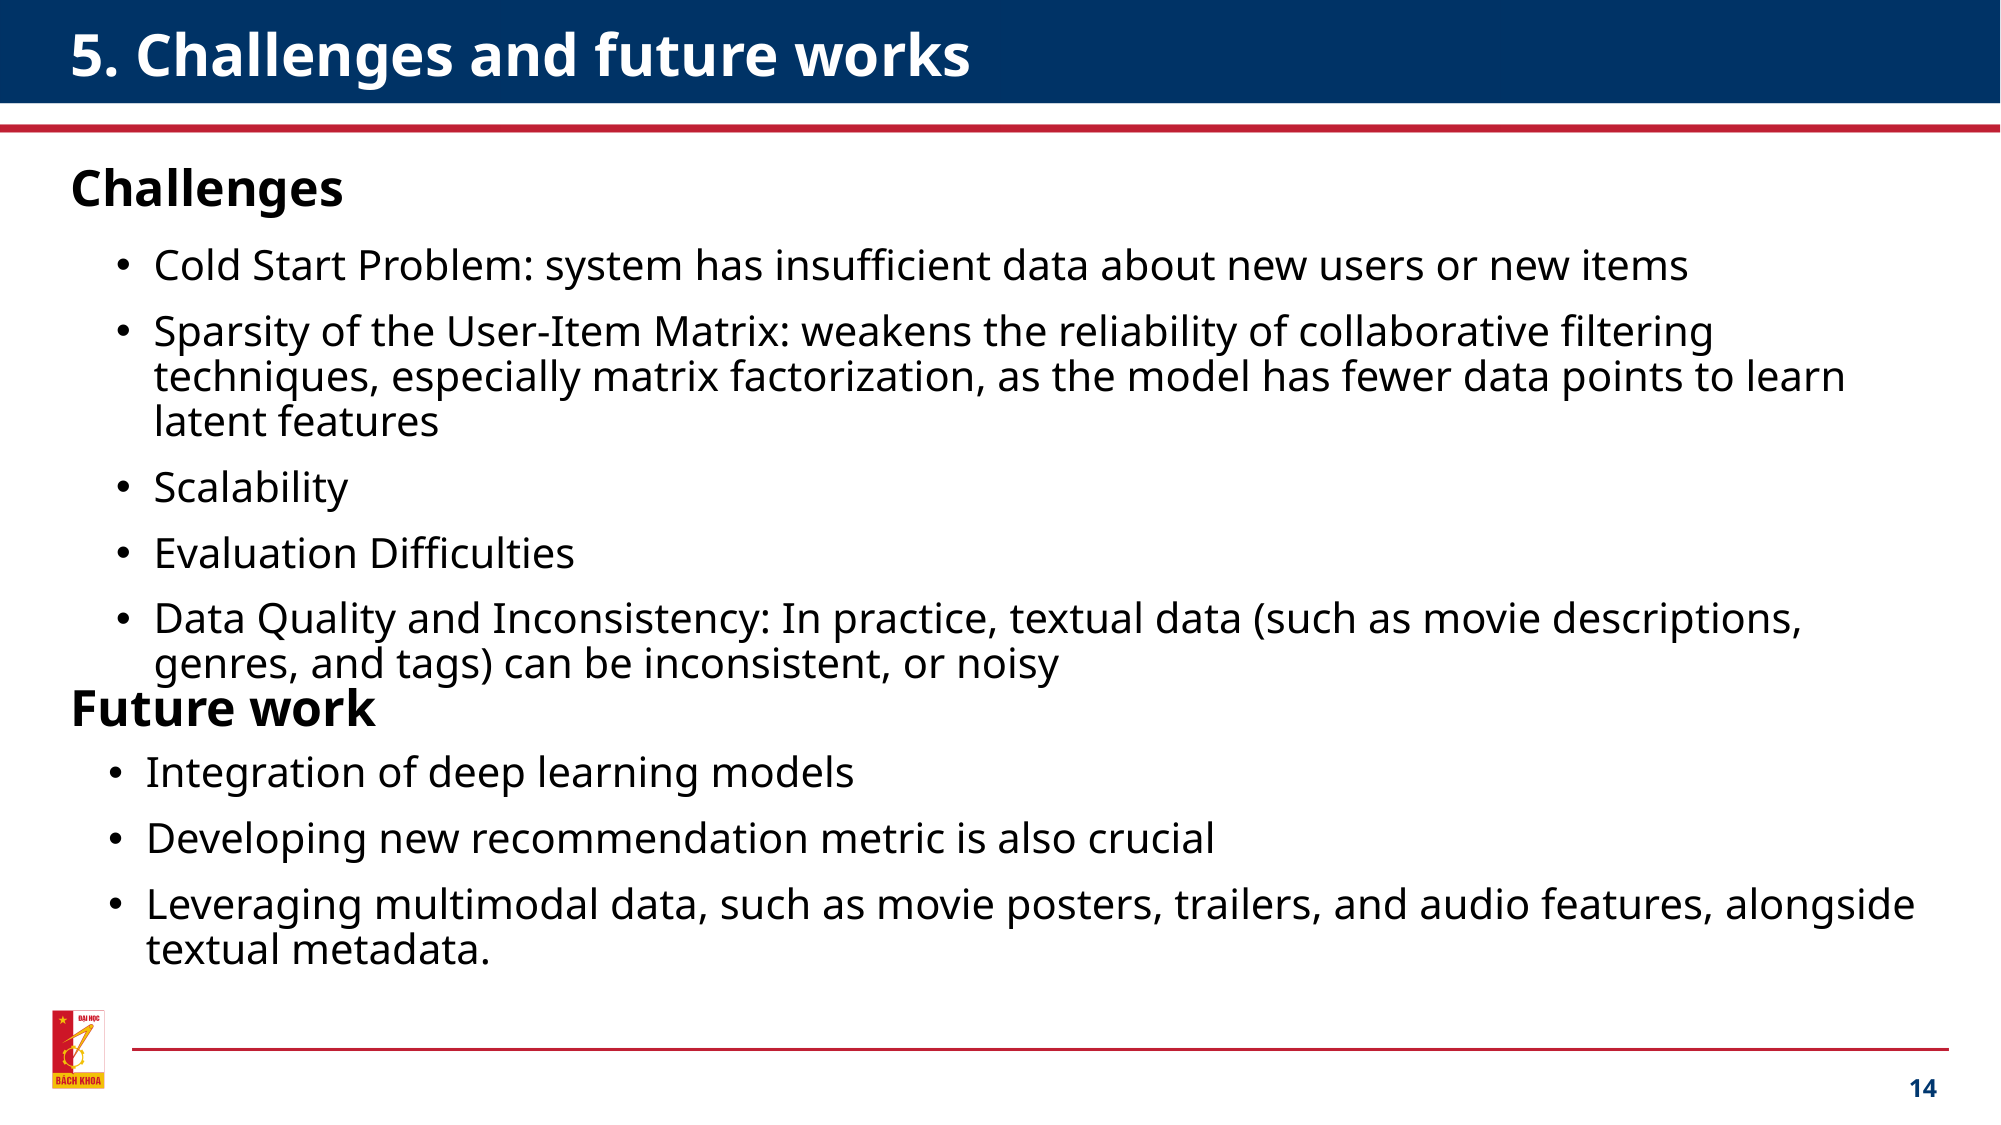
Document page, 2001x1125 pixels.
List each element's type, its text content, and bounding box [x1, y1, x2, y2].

text_box Future work [55, 668, 1056, 744]
text_box Integration of deep learning models Developing new recommendation metric is also crucial Leveraging multimodal data, such as movie posters, trailers, and audio features, alongside textual metadata. [93, 744, 1945, 1054]
picture [0, 0, 2001, 1125]
slide_number 14 [1502, 1065, 1953, 1125]
list Cold Start Problem: system has insufficient data about new users or new items Sparsity of the User-Item Matrix: weakens the reliability of collaborative filtering techniques, especially matrix factorization, as the model has fewer data points to learn latent features Scalability Evaluation Difficulties Data Quality and Inconsistency: In practice, textual data (such as movie descriptions, genres, and tags) can be inconsistent, or noisy [101, 237, 1953, 669]
text_box Challenges [55, 149, 1056, 225]
title 5. Challenges and future works [55, 18, 1945, 90]
